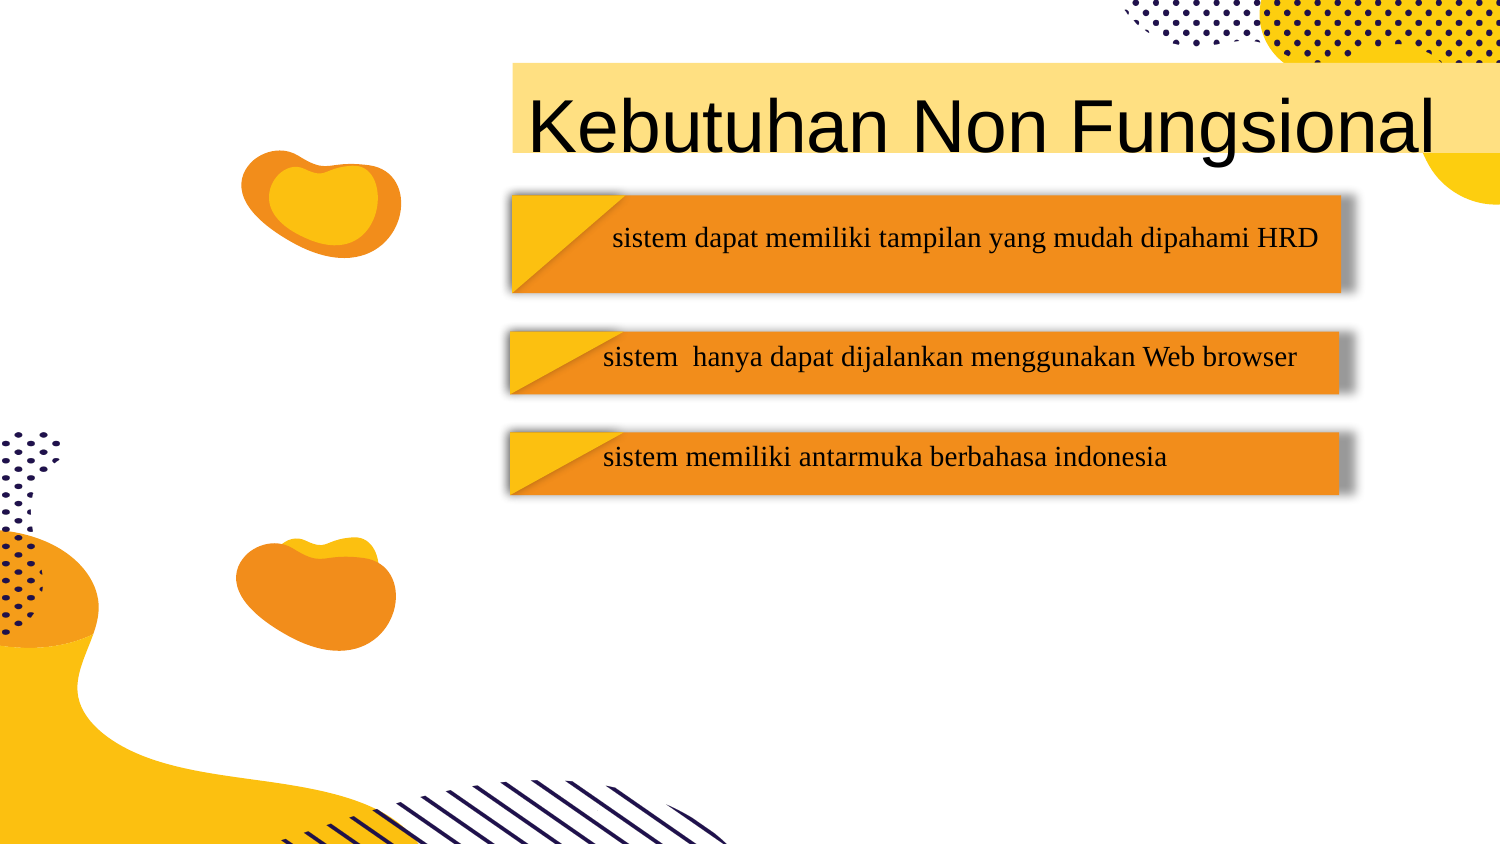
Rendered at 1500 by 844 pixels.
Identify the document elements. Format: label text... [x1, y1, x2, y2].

text_box [236, 543, 396, 651]
picture [281, 780, 729, 844]
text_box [509, 432, 1340, 496]
text_box [282, 537, 379, 562]
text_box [511, 195, 1342, 294]
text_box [509, 331, 1340, 395]
title Kebutuhan Non Fungsional [512, 62, 1500, 153]
text_box [269, 165, 378, 246]
text_box [241, 150, 402, 259]
picture [1122, 153, 1500, 157]
picture [1122, 0, 1500, 62]
picture [0, 432, 60, 639]
